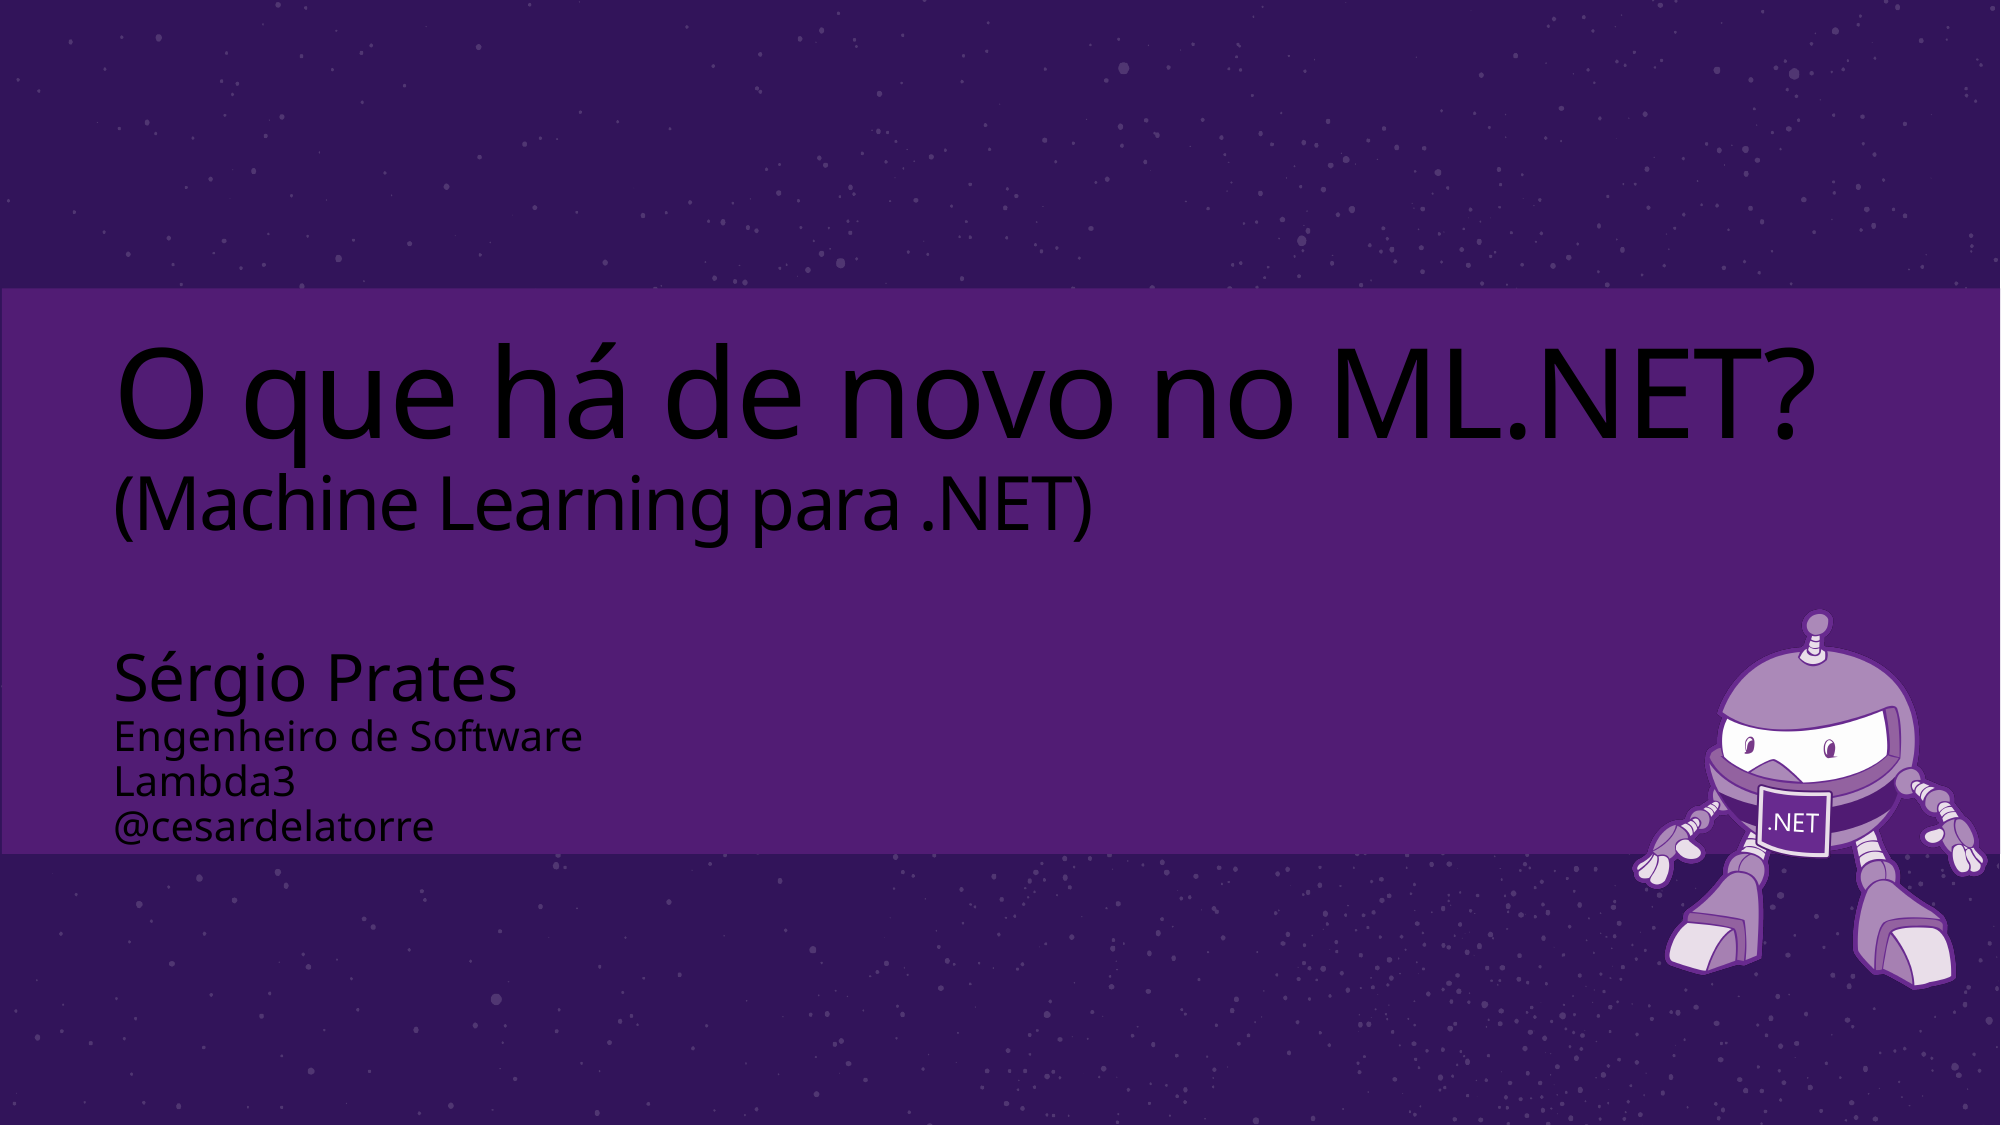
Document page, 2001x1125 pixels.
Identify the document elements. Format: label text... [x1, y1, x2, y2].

list Sérgio Prates Engenheiro de Software Lambda3 @cesardelatorre [89, 626, 1707, 819]
picture [0, 0, 2000, 1125]
title O que há de novo no ML.NET? (Machine Learning para .NET) [89, 315, 1904, 610]
